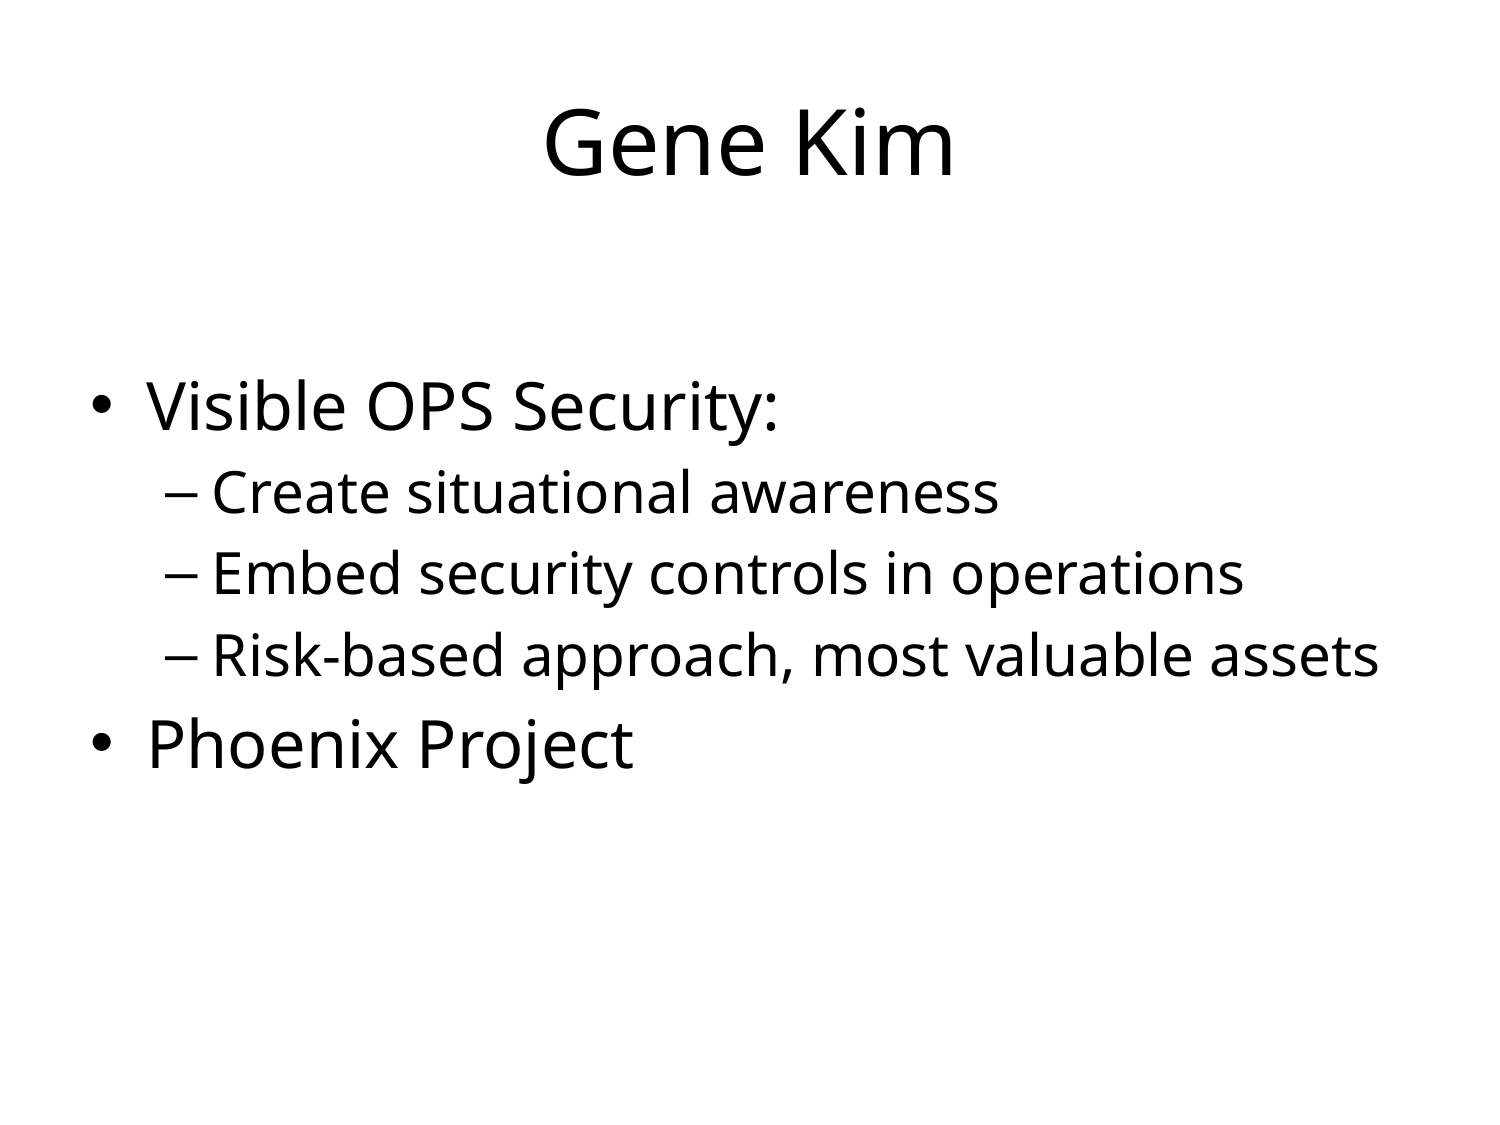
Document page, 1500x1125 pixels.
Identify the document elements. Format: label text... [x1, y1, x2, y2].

title Gene Kim [75, 45, 1425, 233]
list Visible OPS Security: Create situational awareness Embed security controls in operations Risk-based approach, most valuable assets Phoenix Project [75, 262, 1425, 1005]
